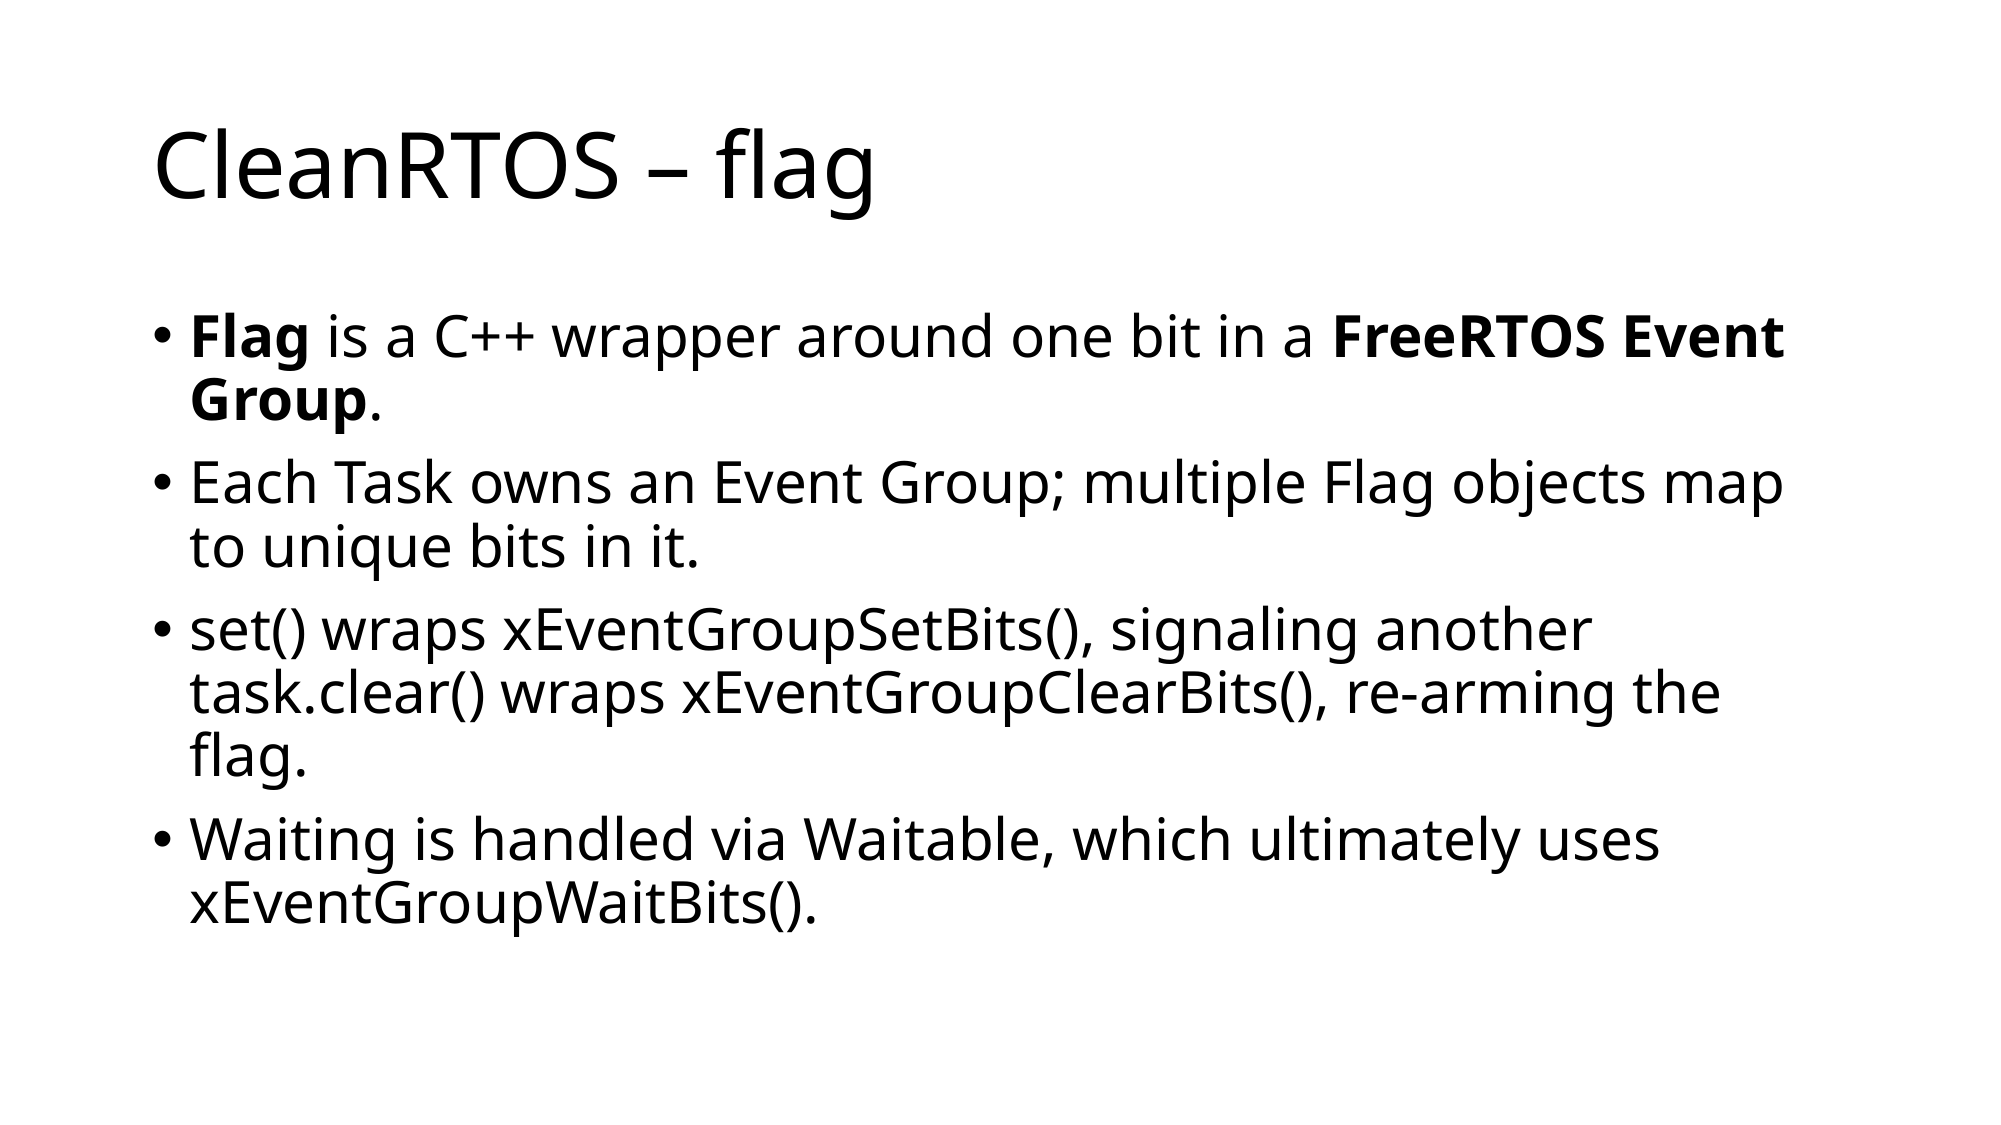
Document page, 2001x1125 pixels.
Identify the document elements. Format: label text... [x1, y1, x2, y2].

list Flag is a C++ wrapper around one bit in a FreeRTOS Event Group. Each Task owns an Event Group; multiple Flag objects map to unique bits in it. set() wraps xEventGroupSetBits(), signaling another task.clear() wraps xEventGroupClearBits(), re-arming the flag. Waiting is handled via Waitable, which ultimately uses xEventGroupWaitBits(). [137, 299, 1863, 1014]
title CleanRTOS – flag [137, 59, 1863, 278]
